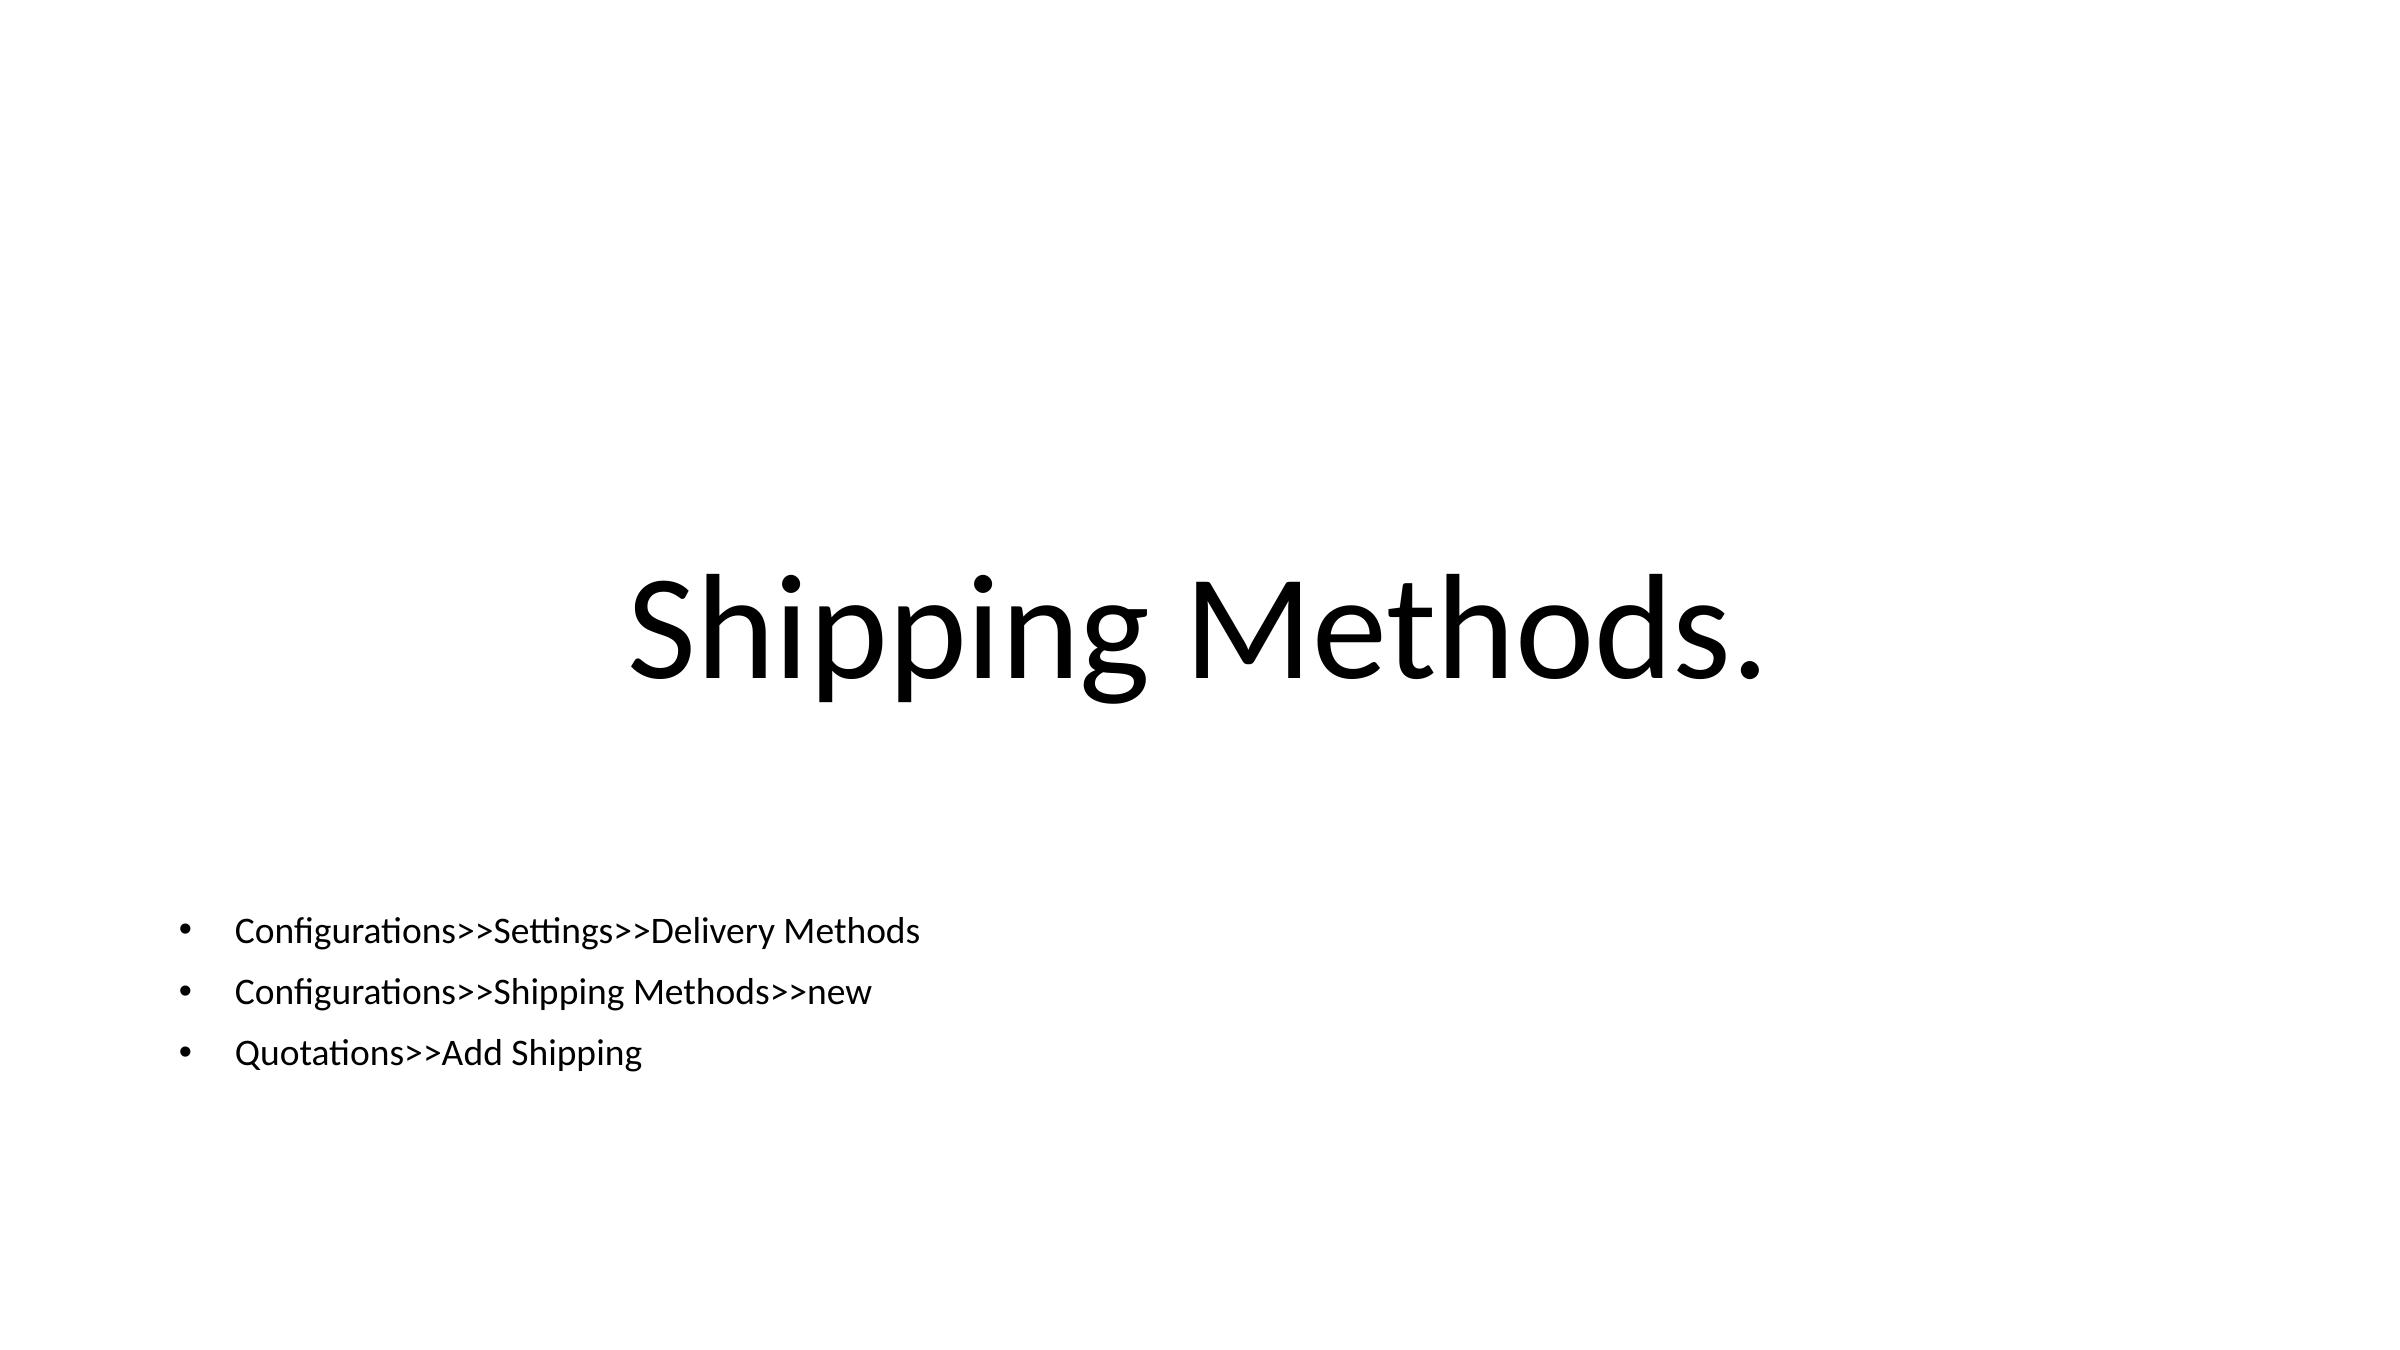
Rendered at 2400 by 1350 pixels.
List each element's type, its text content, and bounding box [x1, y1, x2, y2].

title Shipping Methods. [163, 336, 2234, 899]
list Configurations>>Settings>>Delivery Methods Configurations>>Shipping Methods>>new Quotations>>Add Shipping [163, 903, 2234, 1199]
